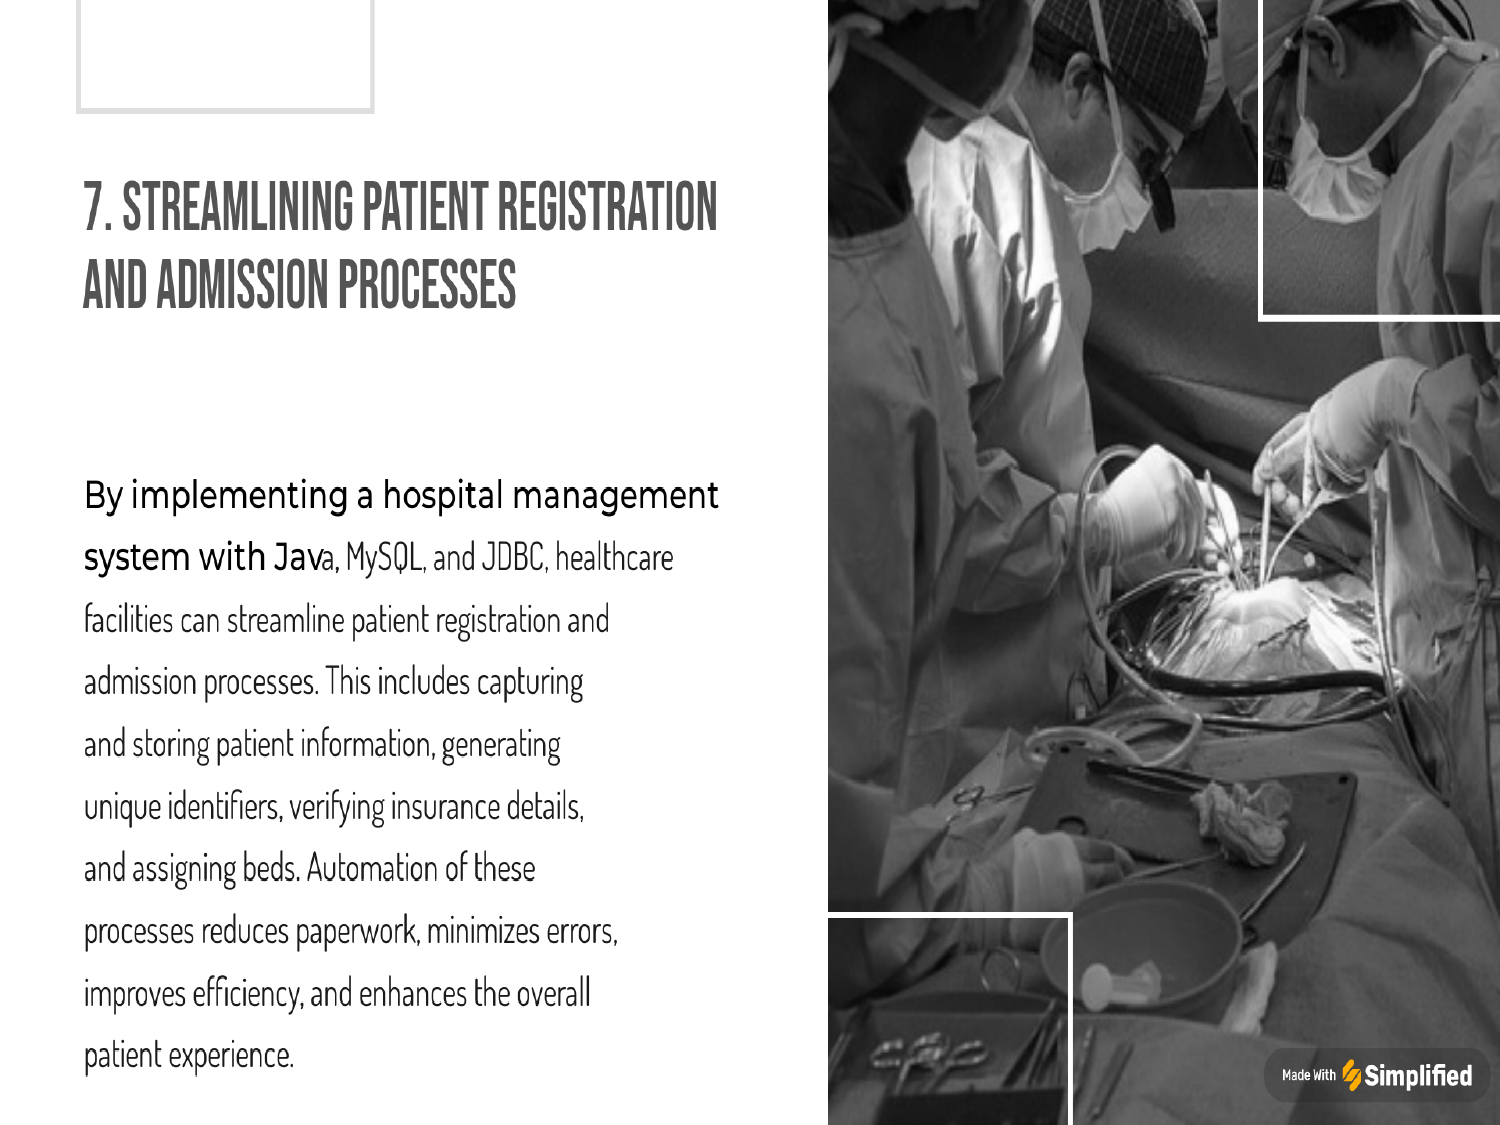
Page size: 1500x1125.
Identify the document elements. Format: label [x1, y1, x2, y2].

list [0, 0, 1500, 1125]
